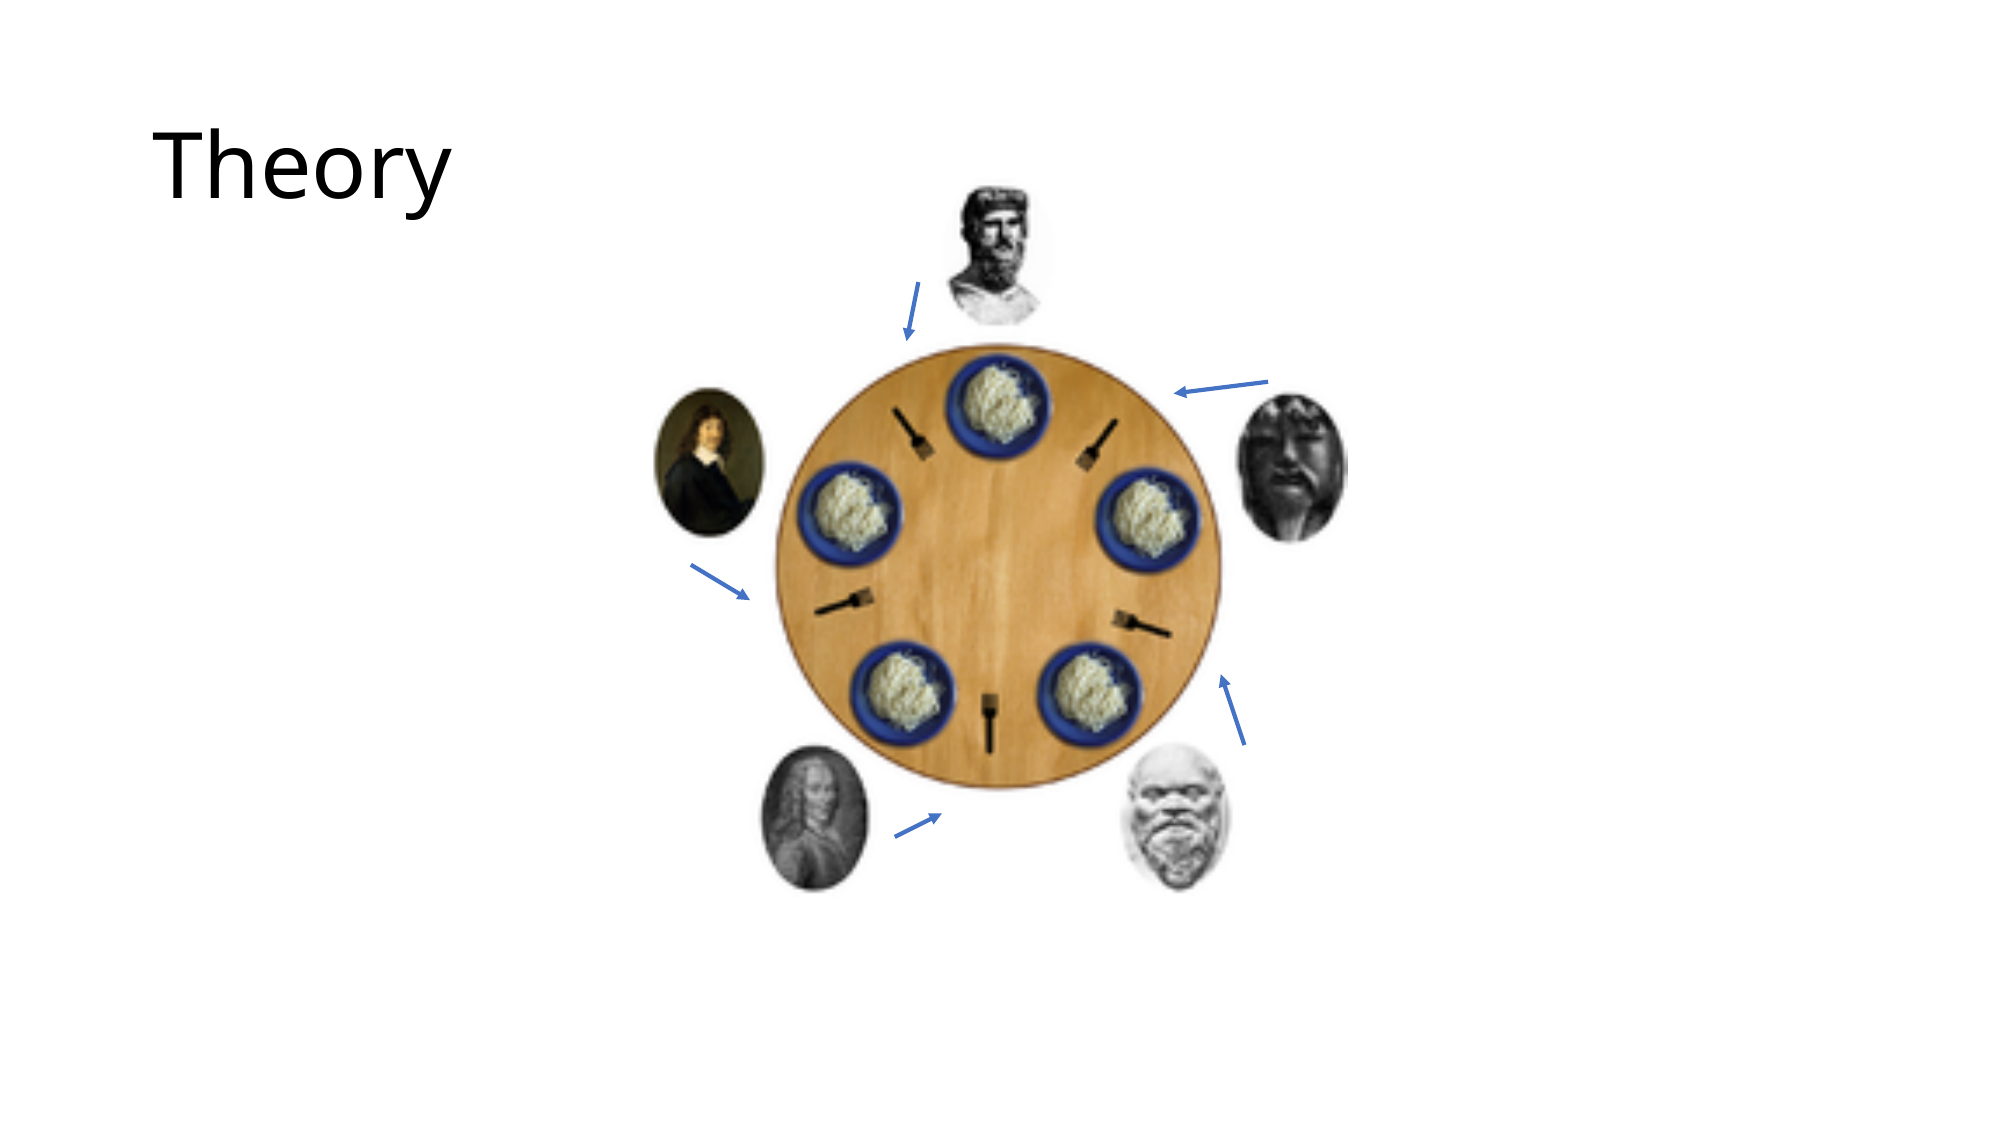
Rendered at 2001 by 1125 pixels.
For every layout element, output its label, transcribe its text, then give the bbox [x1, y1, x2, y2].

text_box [906, 282, 919, 342]
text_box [894, 813, 942, 837]
title Theory [137, 59, 1863, 278]
picture [652, 177, 1348, 897]
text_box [1220, 674, 1245, 746]
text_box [690, 564, 750, 601]
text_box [1173, 381, 1269, 394]
